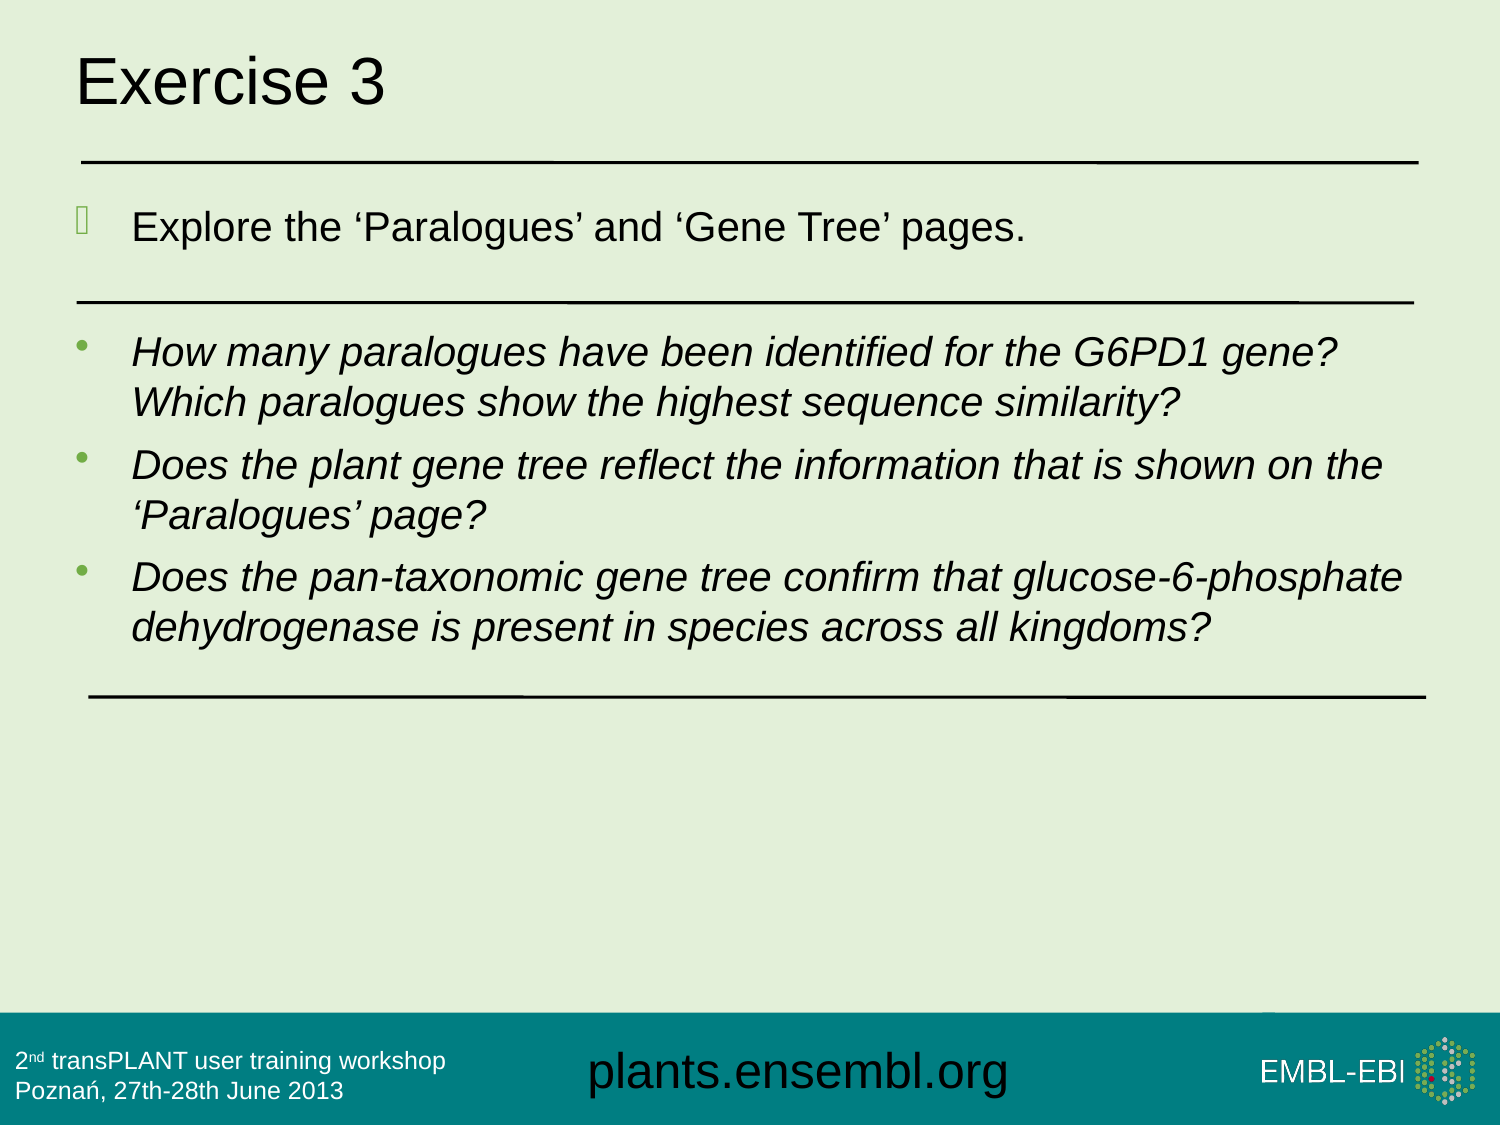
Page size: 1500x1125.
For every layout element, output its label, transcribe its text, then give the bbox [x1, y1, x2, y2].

title Exercise 3 [75, 37, 1350, 150]
list Explore the ‘Paralogues’ and ‘Gene Tree’ pages. How many paralogues have been identified for the G6PD1 gene? Which paralogues show the highest sequence similarity? Does the plant gene tree reflect the information that is shown on the ‘Paralogues’ page? Does the pan-taxonomic gene tree confirm that glucose-6-phosphate dehydrogenase is present in species across all kingdoms? [75, 200, 1425, 988]
picture [1262, 1037, 1475, 1105]
